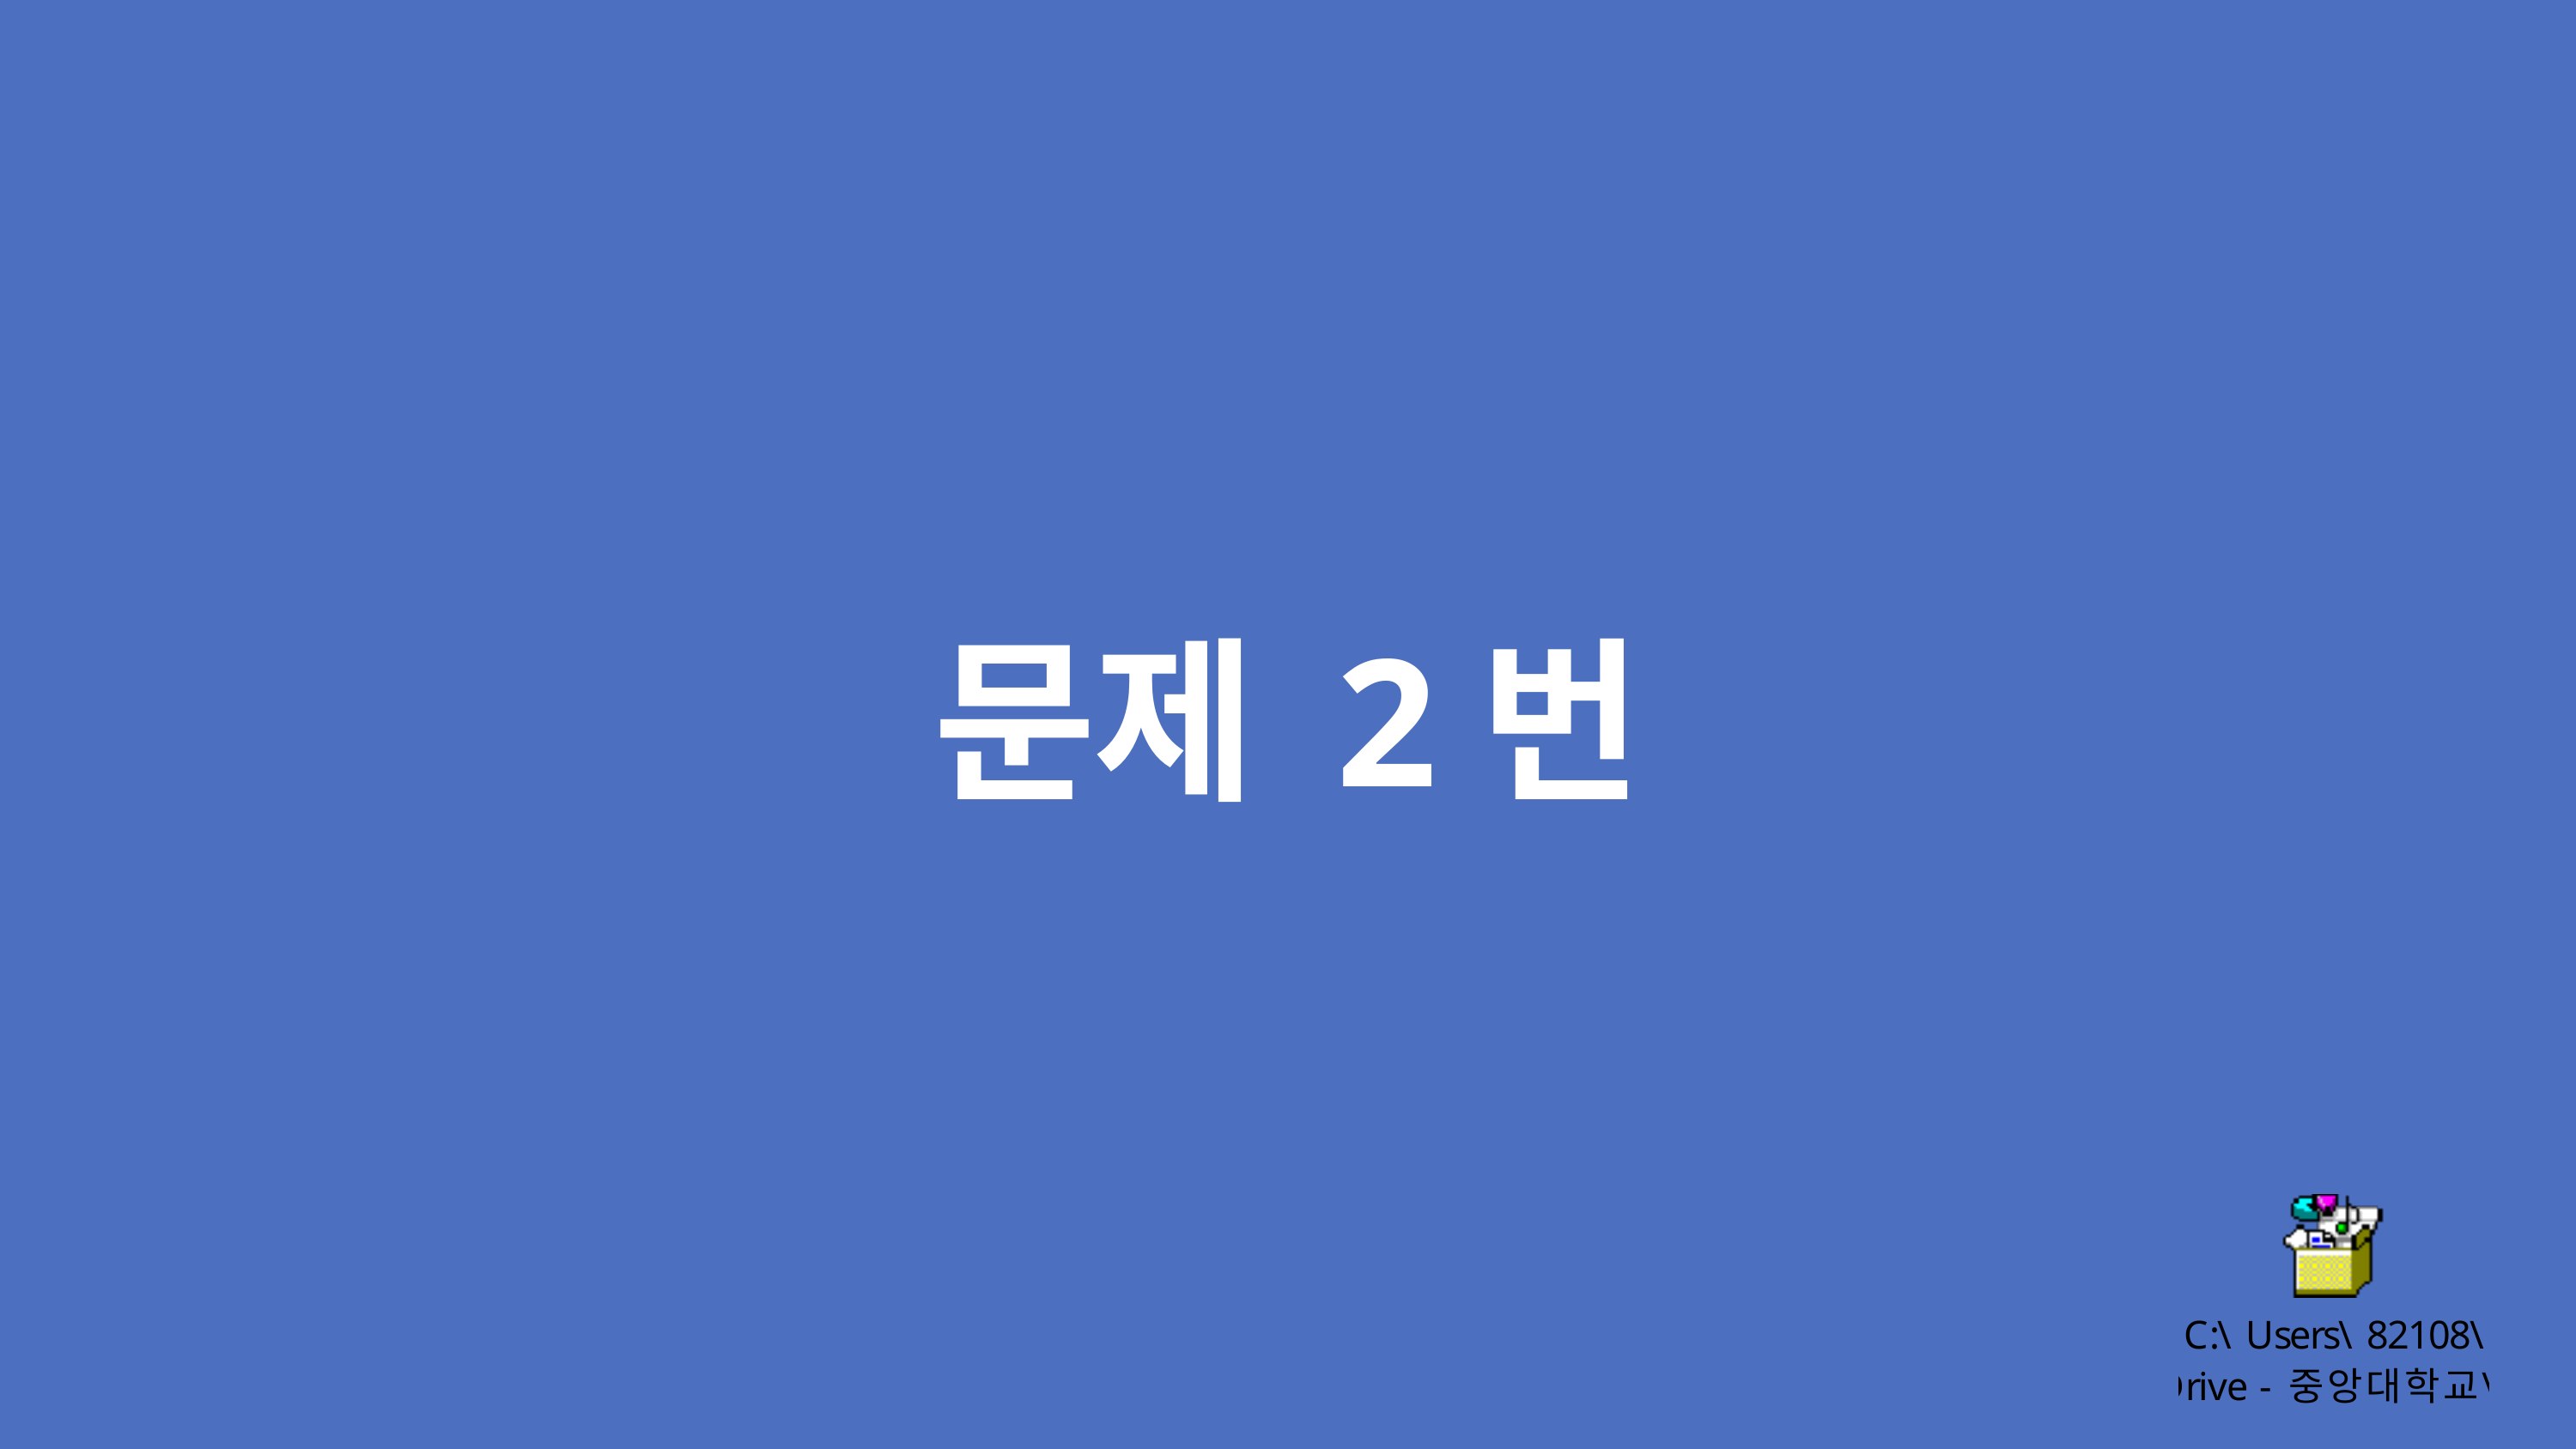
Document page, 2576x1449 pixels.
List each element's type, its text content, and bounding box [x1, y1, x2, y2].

text_box 문제 2번 [324, 646, 2252, 822]
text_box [2178, 1193, 2489, 1449]
